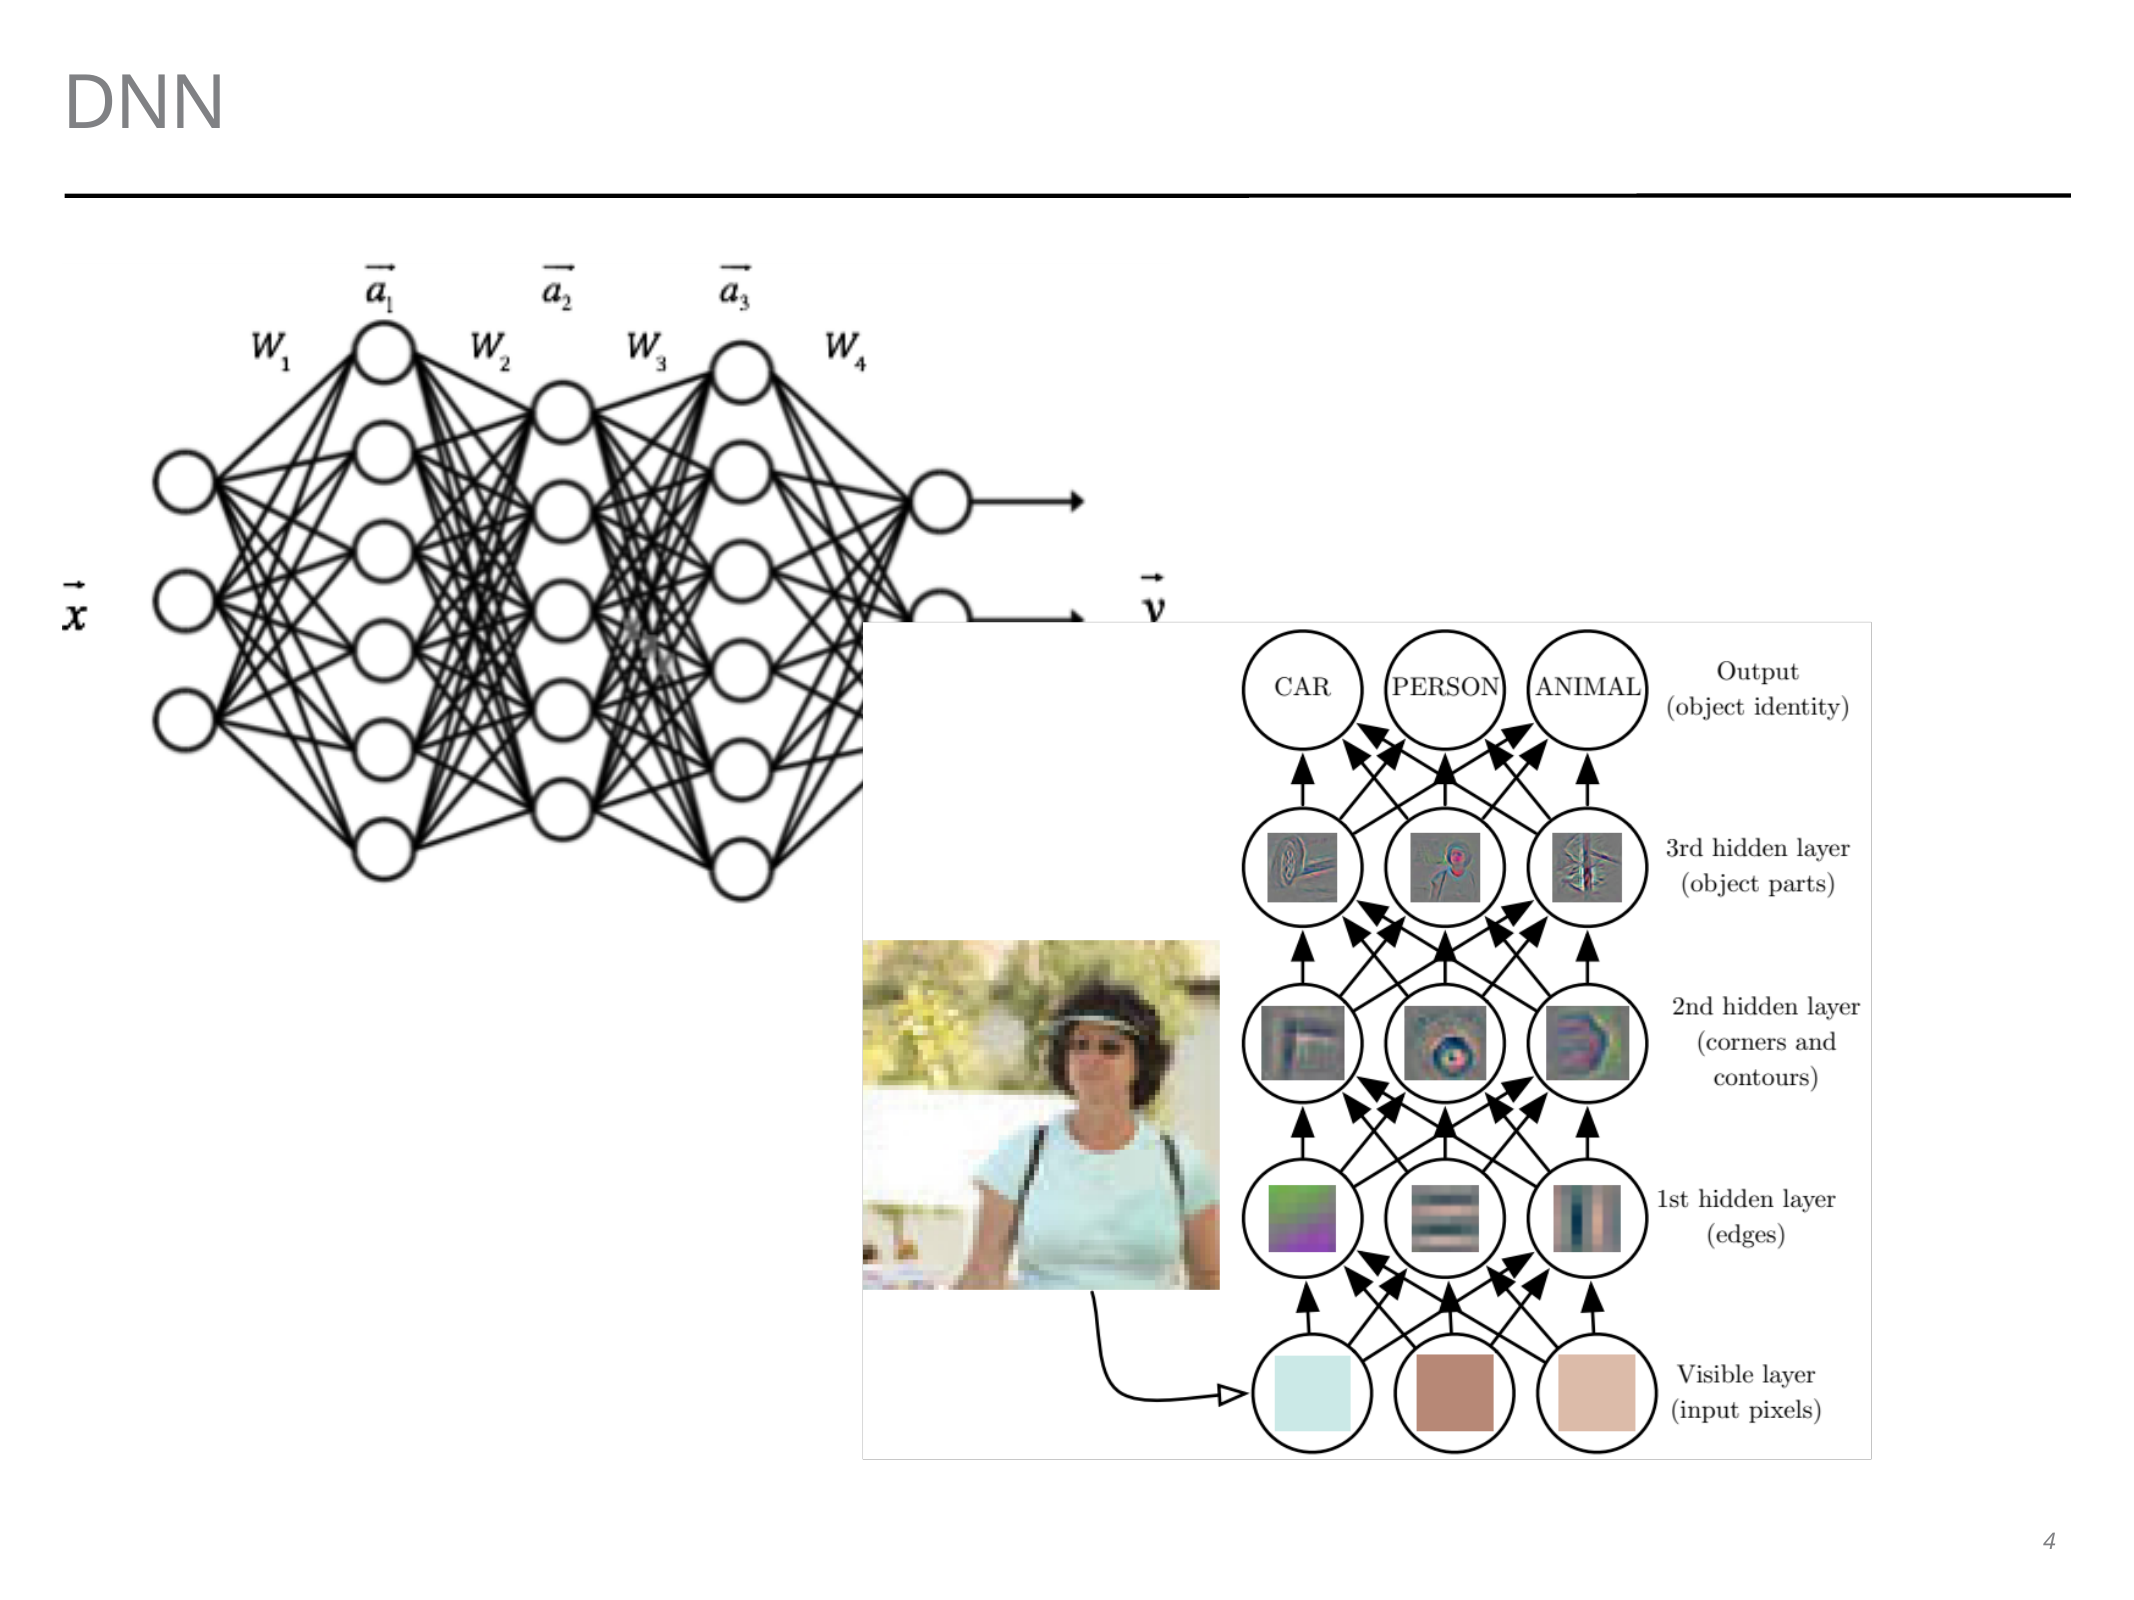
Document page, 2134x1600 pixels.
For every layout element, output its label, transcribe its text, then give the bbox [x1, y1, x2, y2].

slide_number 4 [2026, 1518, 2071, 1567]
title DNN [62, 50, 2071, 169]
picture [62, 262, 1878, 1474]
